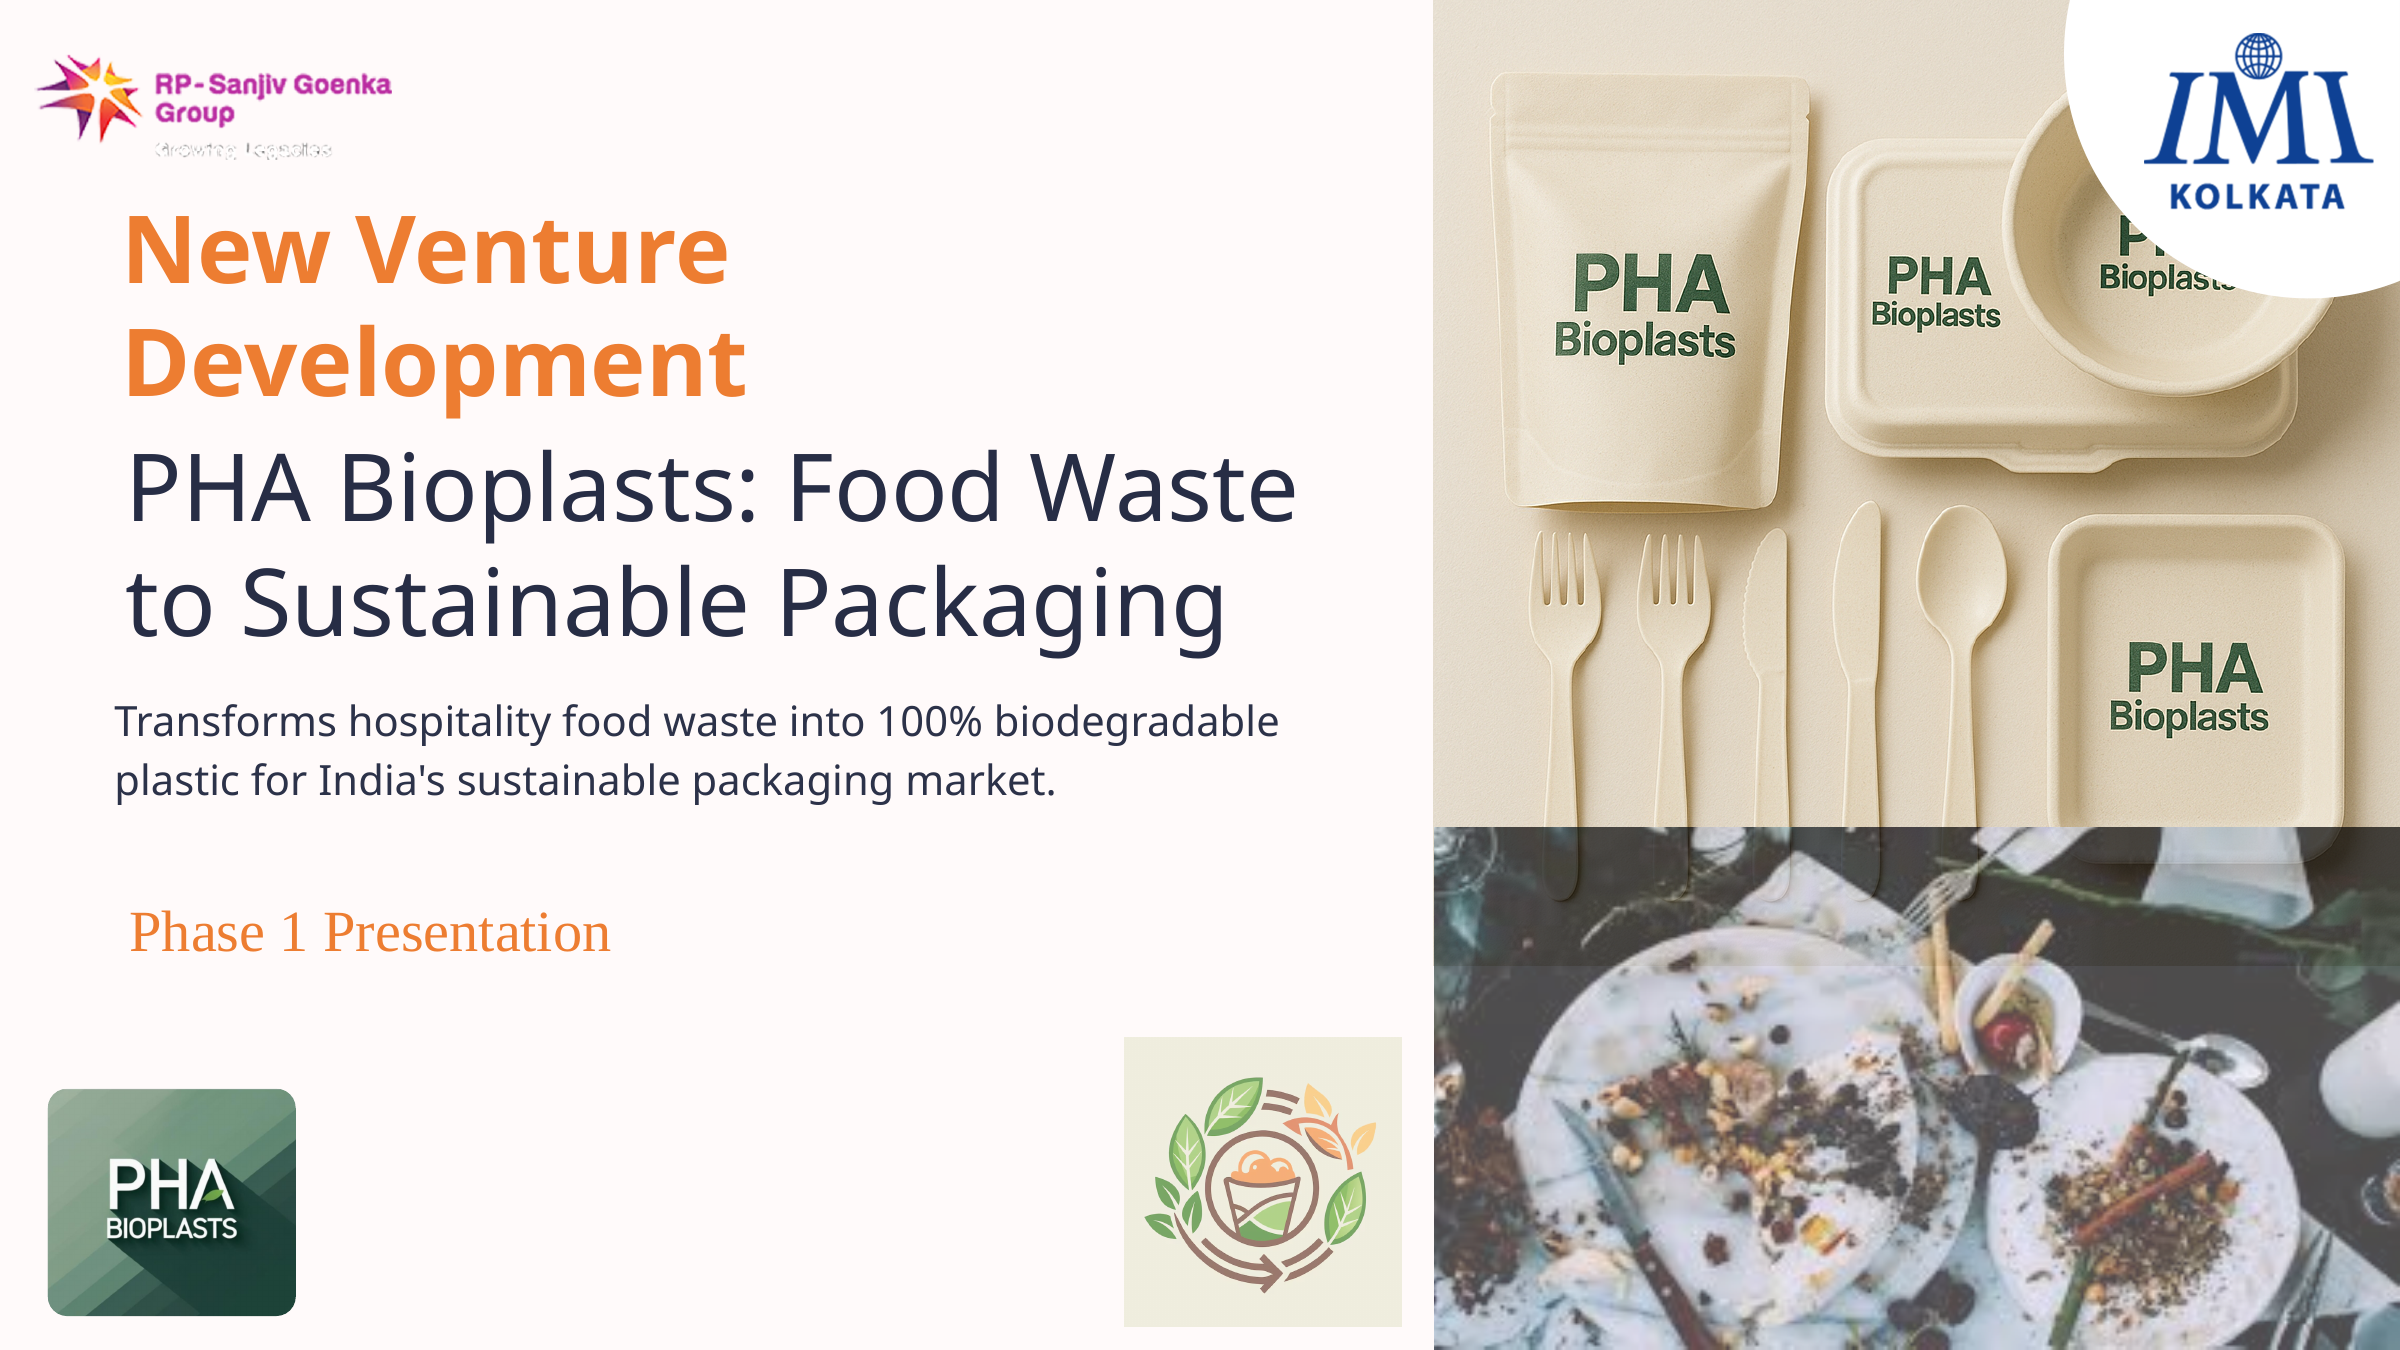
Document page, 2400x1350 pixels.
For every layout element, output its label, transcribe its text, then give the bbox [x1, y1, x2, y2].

text_box Transforms hospitality food waste into 100% biodegradable plastic for India's sustainable packaging market. [114, 685, 1354, 805]
text_box PHA Bioplasts: Food Waste to Sustainable Packaging [125, 424, 1366, 657]
picture [25, 30, 401, 174]
picture [1124, 1036, 1402, 1327]
text_box Phase 1 Presentation [114, 878, 1297, 971]
picture [1433, 0, 2400, 1350]
picture [47, 1088, 296, 1317]
text_box New Venture Development [106, 182, 1394, 423]
